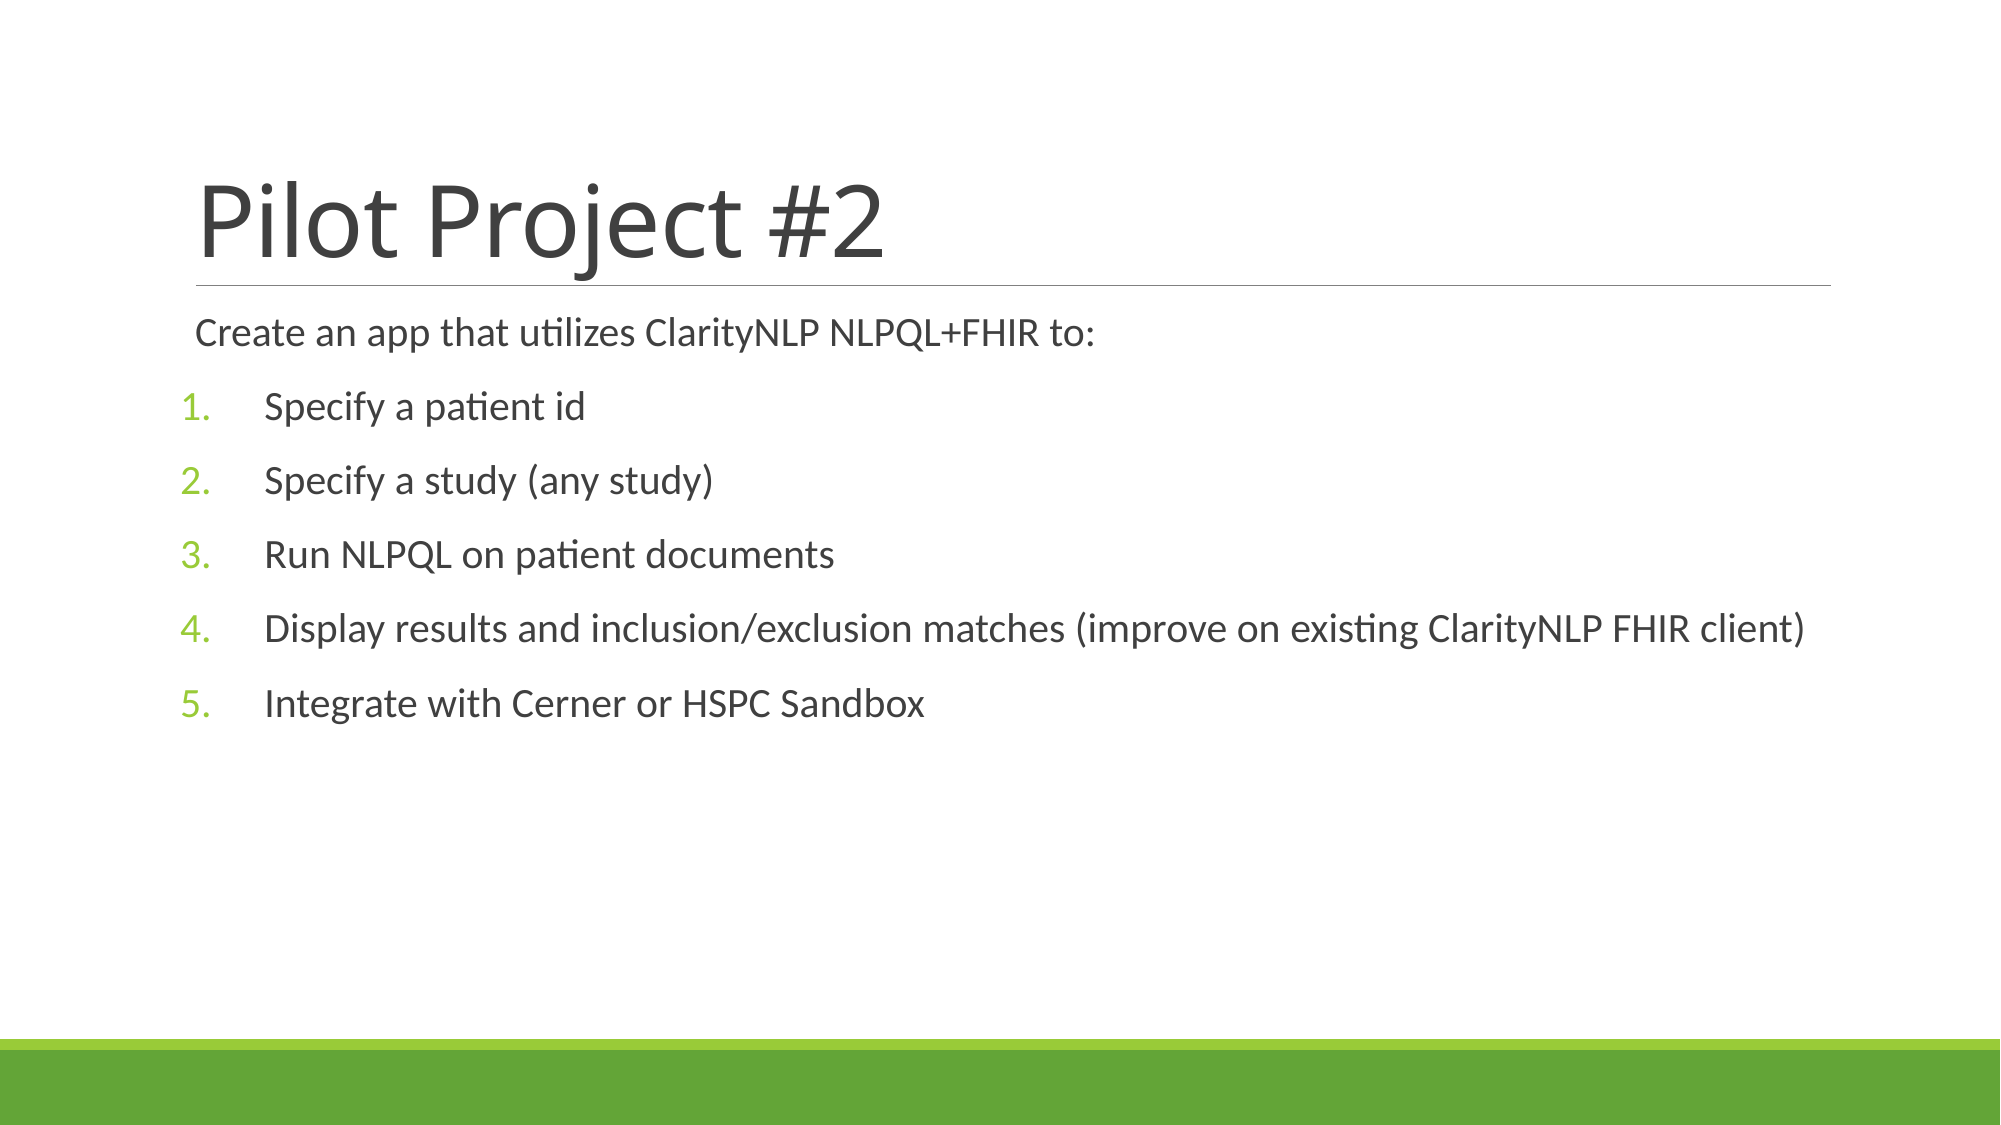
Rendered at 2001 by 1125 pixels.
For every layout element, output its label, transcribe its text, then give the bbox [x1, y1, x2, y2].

title Pilot Project #2 [180, 47, 1830, 285]
list Create an app that utilizes ClarityNLP NLPQL+FHIR to: Specify a patient id Specify a study (any study) Run NLPQL on patient documents Display results and inclusion/exclusion matches (improve on existing ClarityNLP FHIR client) Integrate with Cerner or HSPC Sandbox [180, 302, 1830, 963]
